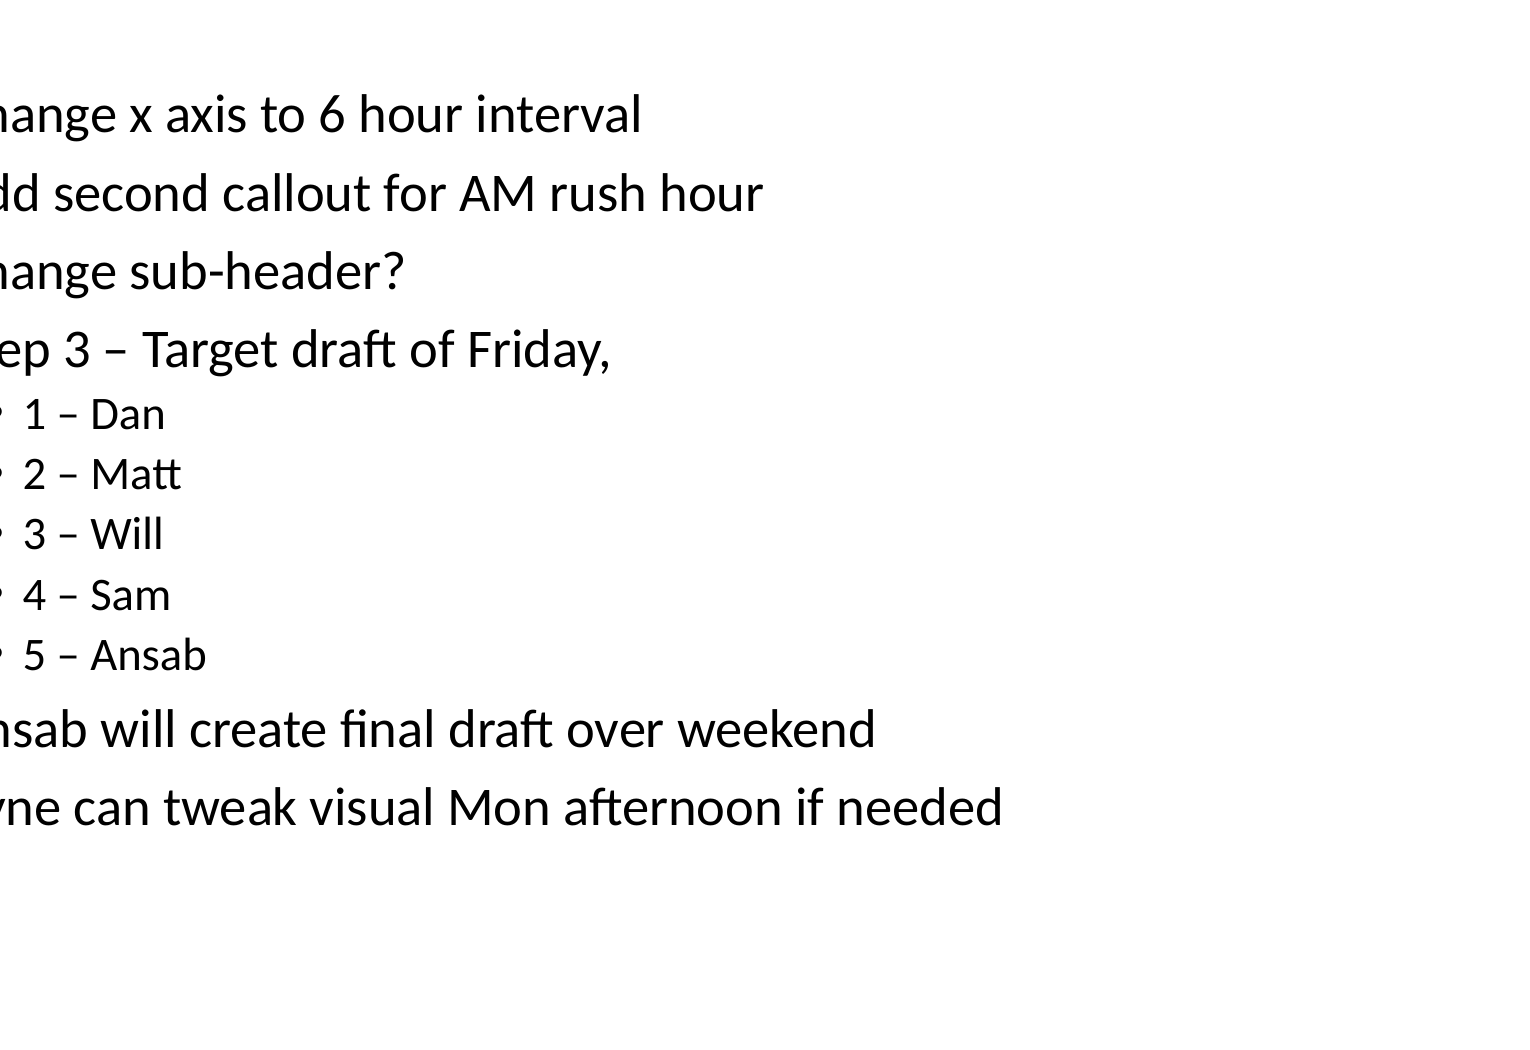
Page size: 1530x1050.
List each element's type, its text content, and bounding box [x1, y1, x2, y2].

list Change x axis to 6 hour interval Add second callout for AM rush hour Change sub-header? Step 3 – Target draft of Friday, 1 – Dan 2 – Matt 3 – Will 4 – Sam 5 – Ansab Ansab will create final draft over weekend Ryne can tweak visual Mon afternoon if needed [0, 78, 1530, 976]
